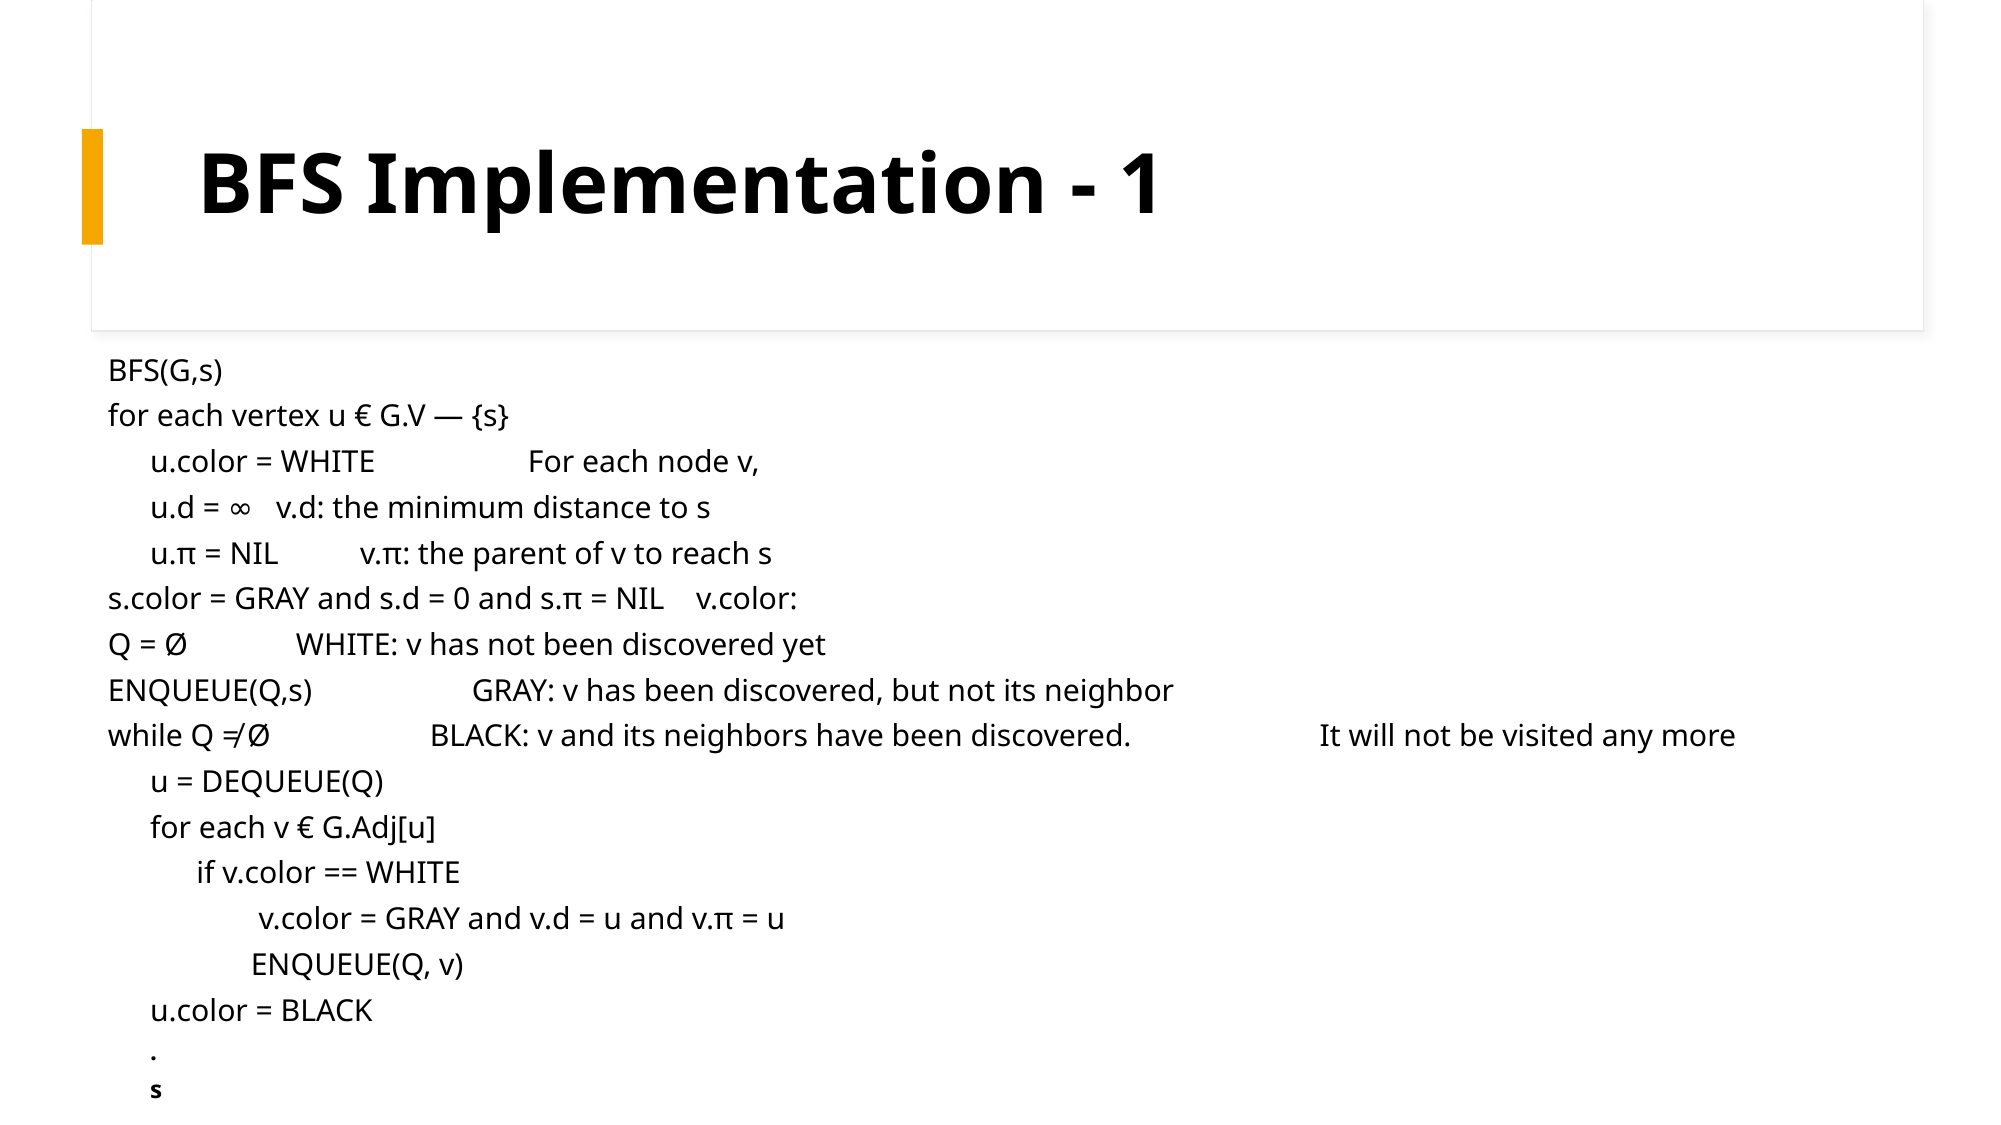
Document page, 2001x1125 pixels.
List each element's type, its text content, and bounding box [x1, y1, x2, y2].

list BFS(G,s) for each vertex u € G.V — {s} u.color = WHITE For each node v, u.d = ∞ v.d: the minimum distance to s u.π = NIL v.π: the parent of v to reach s s.color = GRAY and s.d = 0 and s.π = NIL v.color: Q = Ø WHITE: v has not been discovered yet ENQUEUE(Q,s) GRAY: v has been discovered, but not its neighbor while Q ≠ Ø BLACK: v and its neighbors have been discovered. It will not be visited any more u = DEQUEUE(Q) for each v € G.Adj[u] if v.color == WHITE v.color = GRAY and v.d = u and v.π = u ENQUEUE(Q, v) u.color = BLACK . s [93, 339, 1930, 1125]
title BFS Implementation - 1 [183, 90, 1851, 284]
